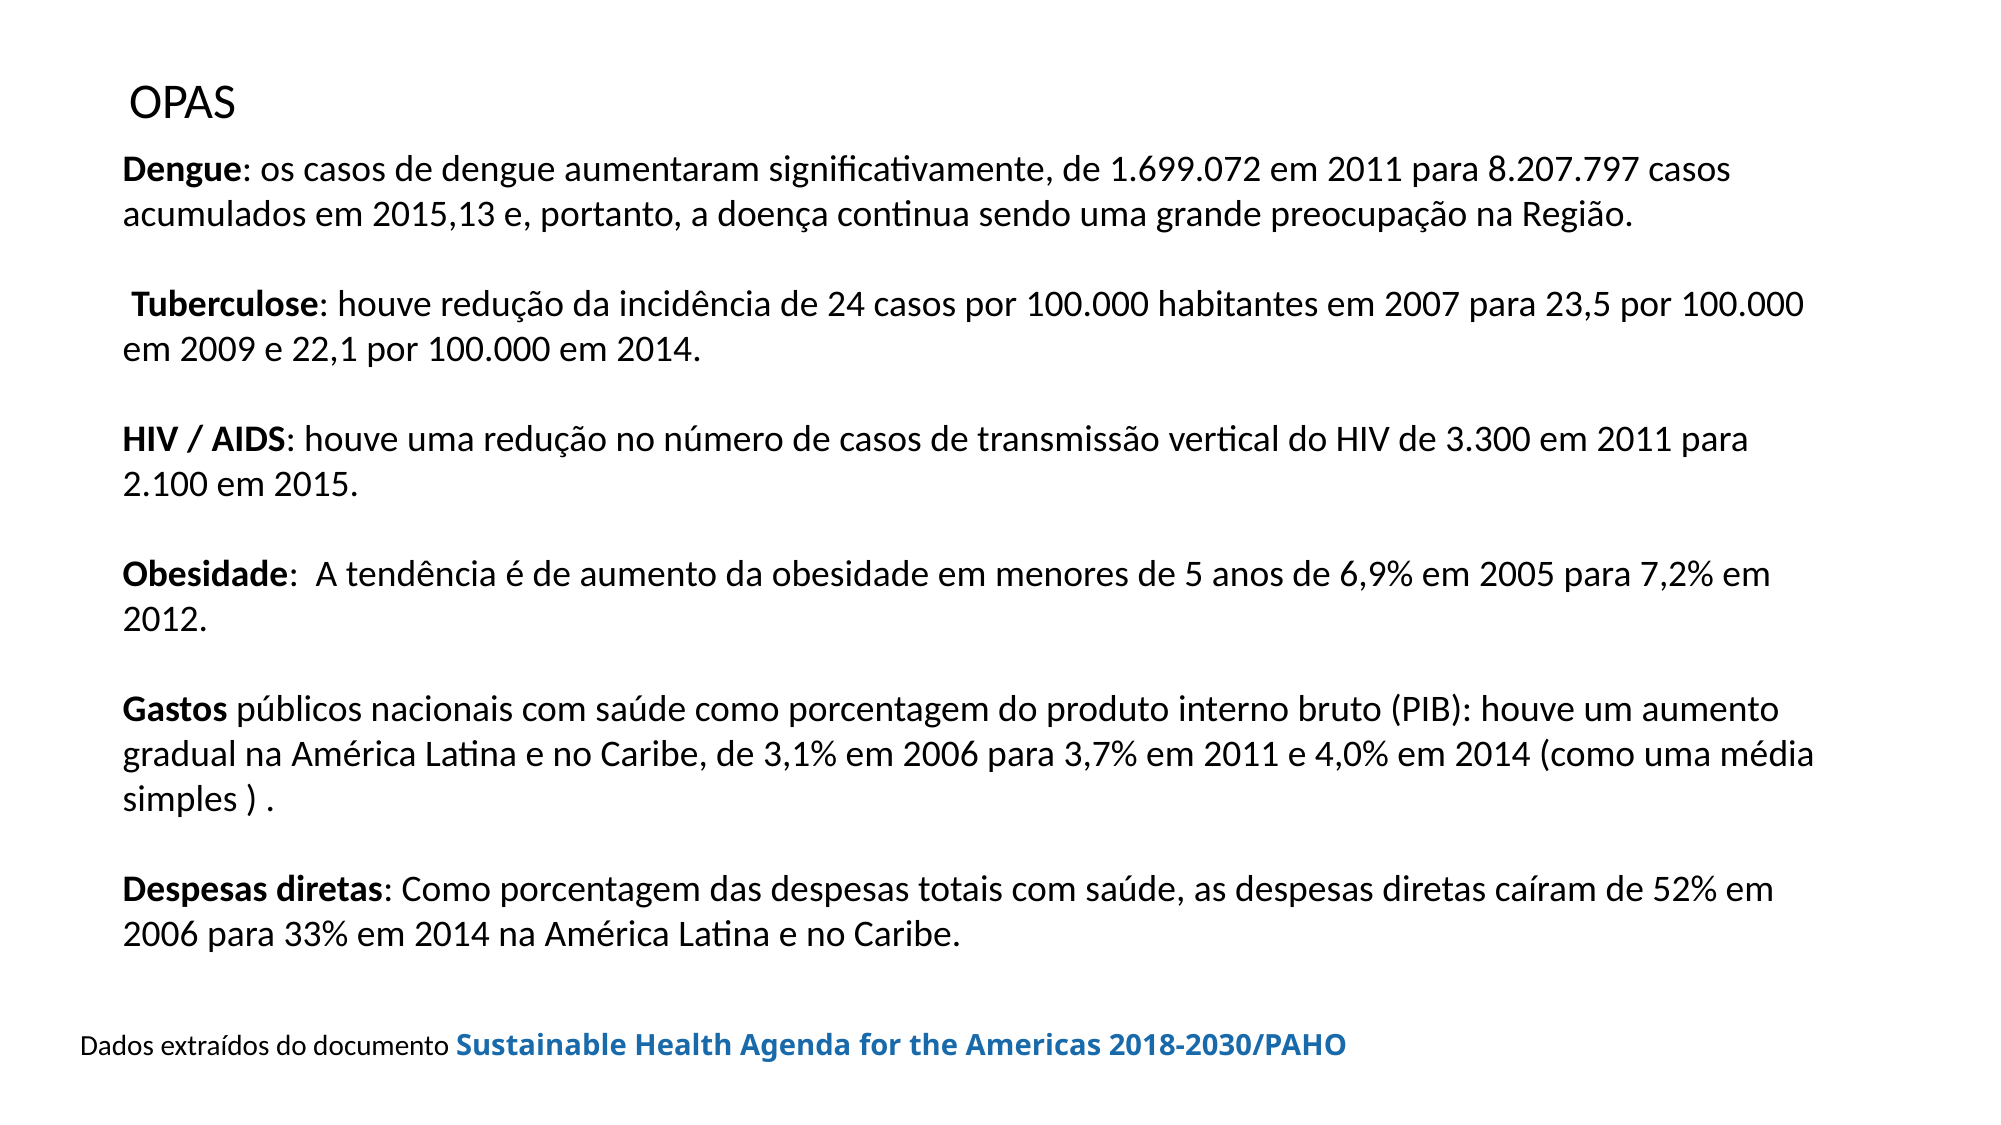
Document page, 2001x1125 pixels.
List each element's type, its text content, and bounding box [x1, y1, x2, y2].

text_box OPAS [114, 60, 252, 136]
text_box Dengue: os casos de dengue aumentaram significativamente, de 1.699.072 em 2011 para 8.207.797 casos acumulados em 2015,13 e, portanto, a doença continua sendo uma grande preocupação na Região. Tuberculose: houve redução da incidência de 24 casos por 100.000 habitantes em 2007 para 23,5 por 100.000 em 2009 e 22,1 por 100.000 em 2014. HIV / AIDS: houve uma redução no número de casos de transmissão vertical do HIV de 3.300 em 2011 para 2.100 em 2015. Obesidade: A tendência é de aumento da obesidade em menores de 5 anos de 6,9% em 2005 para 7,2% em 2012. Gastos públicos nacionais com saúde como porcentagem do produto interno bruto (PIB): houve um aumento gradual na América Latina e no Caribe, de 3,1% em 2006 para 3,7% em 2011 e 4,0% em 2014 (como uma média simples ) . Despesas diretas: Como porcentagem das despesas totais com saúde, as despesas diretas caíram de 52% em 2006 para 33% em 2014 na América Latina e no Caribe. [107, 136, 1851, 1007]
text_box Dados extraídos do documento Sustainable Health Agenda for the Americas 2018-2030/PAHO [65, 1018, 1363, 1104]
